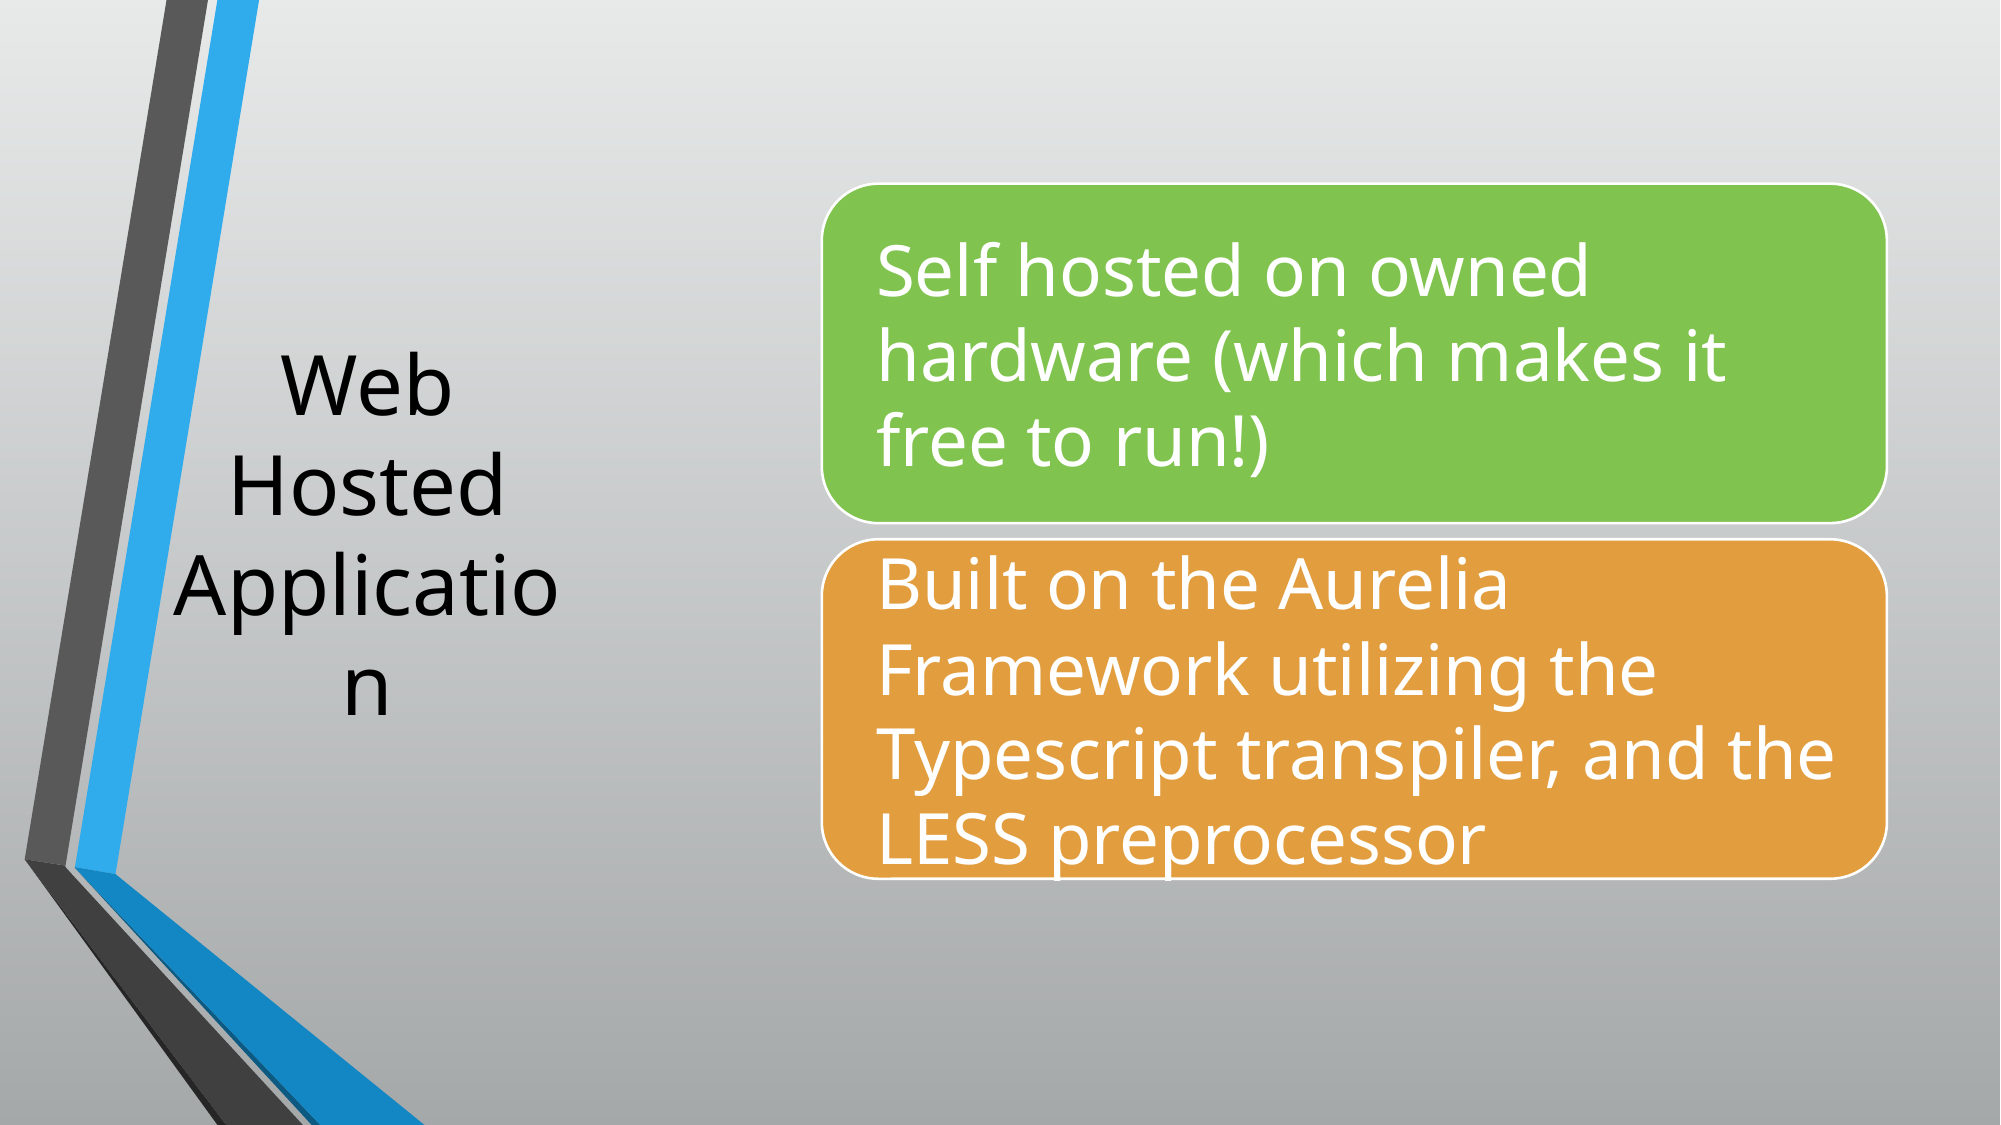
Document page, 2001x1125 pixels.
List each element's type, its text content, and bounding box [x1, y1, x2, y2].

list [821, 112, 1888, 951]
title Web Hosted Application [151, 113, 585, 951]
